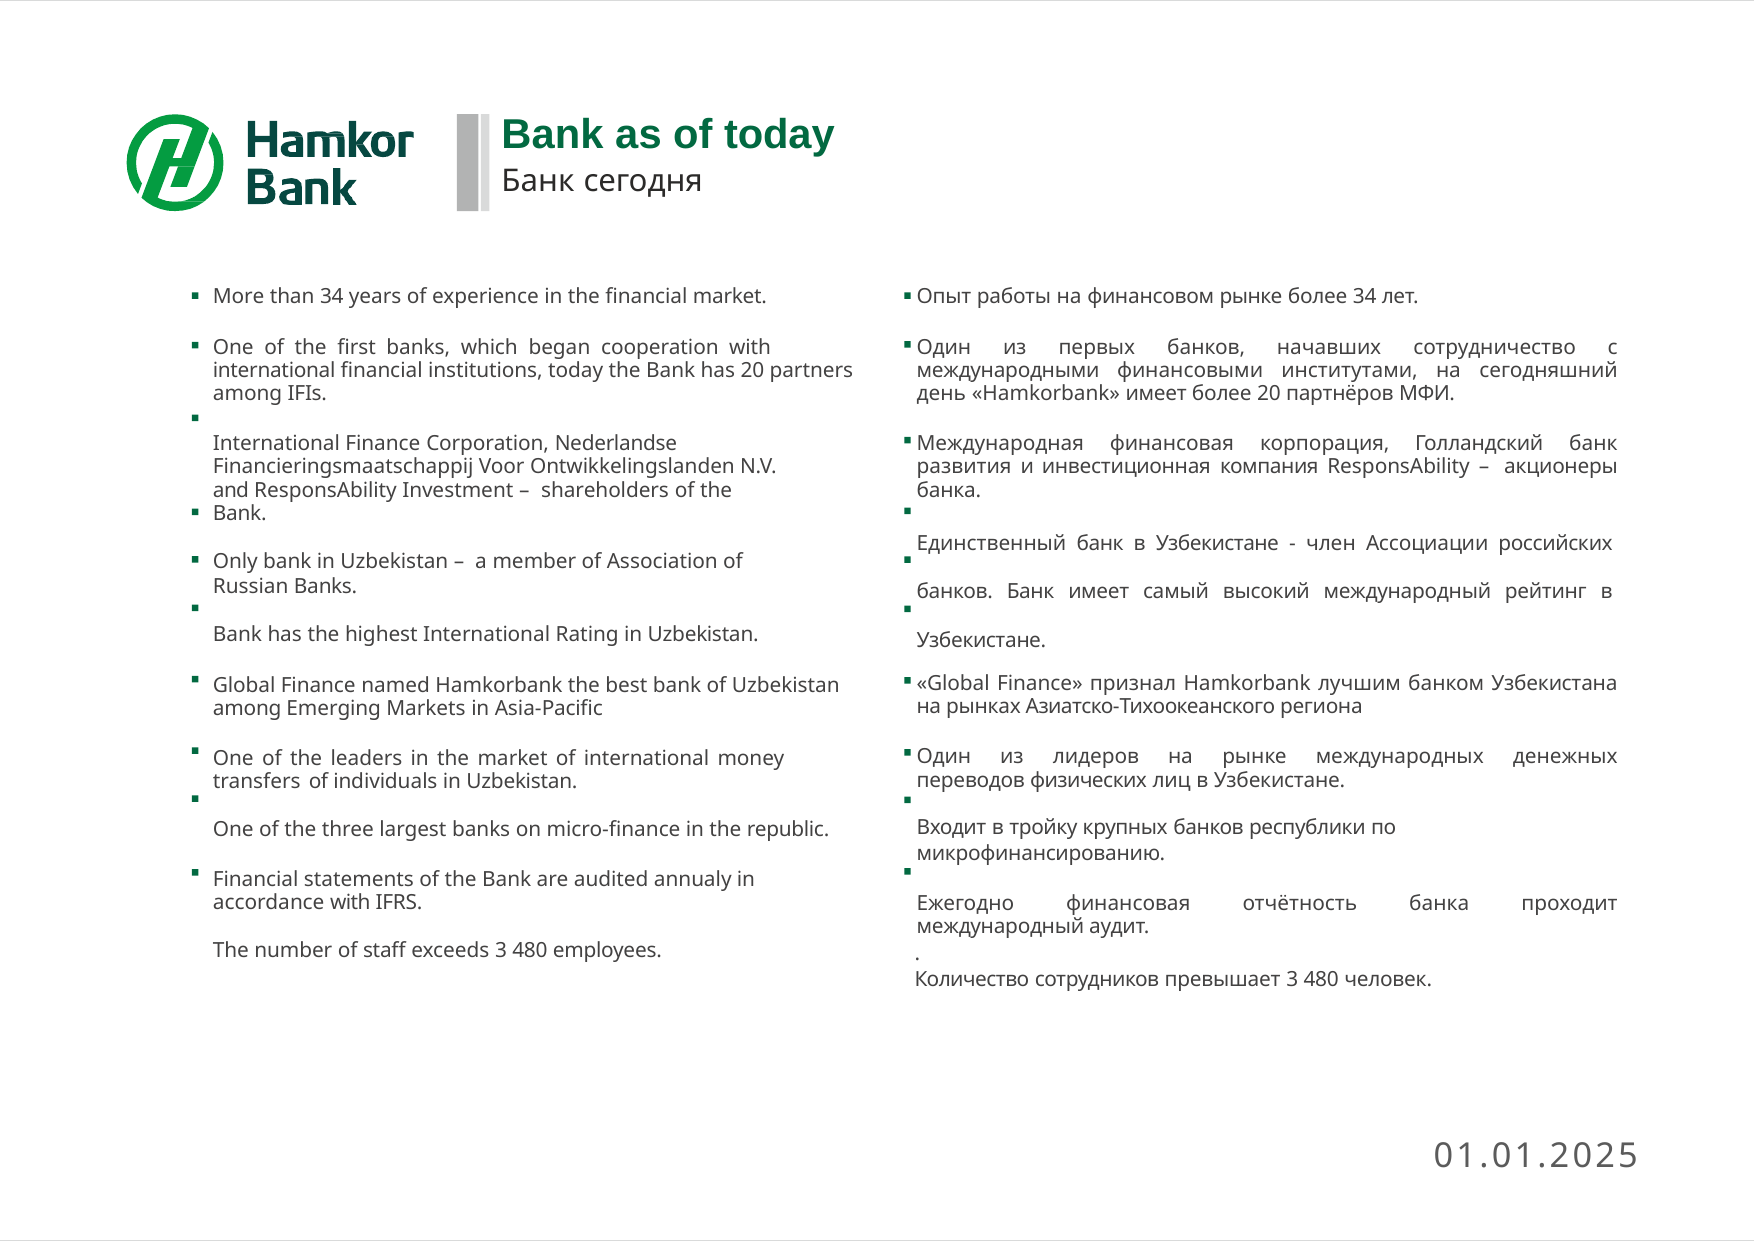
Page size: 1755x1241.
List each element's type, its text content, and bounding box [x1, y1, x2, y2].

text_box [191, 795, 199, 802]
text_box [191, 747, 199, 754]
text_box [456, 113, 490, 212]
text_box [191, 556, 199, 563]
text_box [191, 869, 199, 876]
text_box [348, 120, 373, 157]
text_box [904, 292, 911, 299]
text_box [307, 131, 345, 157]
text_box [191, 508, 199, 516]
text_box [191, 341, 199, 349]
text_box [904, 868, 911, 875]
text_box [904, 605, 911, 613]
text_box [904, 341, 911, 348]
text_box [191, 675, 199, 683]
text_box [904, 749, 911, 756]
title Bank as of today Банк сегодня [498, 101, 1338, 315]
text_box [370, 131, 396, 158]
text_box [191, 604, 199, 612]
text_box [191, 292, 199, 299]
text_box [904, 436, 911, 444]
list More than 34 years of experience in the financial market. One of the first banks, which began cooperation with international financial institutions, today the Bank has 20 partners among IFIs. International Finance Corporation, Nederlandse Financieringsmaatschappij Voor Ontwikkelingslanden N.V. and ResponsAbility Investment – shareholders of the Bank. Only bank in Uzbekistan – a member of Association of Russian Banks. Bank has the highest International Rating in Uzbekistan. Global Finance named Hamkorbank the best bank of Uzbekistan among Emerging Markets in Asia-Pacific One of the leaders in the market of international money transfers of individuals in Uzbekistan. One of the three largest banks on micro-finance in the republic. Financial statements of the Bank are audited annualy in accordance with IFRS. The number of staff exceeds 3 480 employees. [210, 281, 864, 988]
list Опыт работы на финансовом рынке более 34 лет. Один из первых банков, начавших сотрудничество с международными финансовыми институтами, на сегодняшний день «Hamkorbank» имеет более 20 партнёров МФИ. Международная финансовая корпорация, Голландский банк развития и инвестиционная компания ResponsAbility – акционеры банка. Единственный банк в Узбекистане - член Ассоциации российских банков. Банк имеет самый высокий международный рейтинг в Узбекистане. «Global Finance» признал Hamkorbank лучшим банком Узбекистана на рынках Азиатско-Тихоокеанского региона Один из лидеров на рынке международных денежных переводов физических лиц в Узбекистане. Входит в тройку крупных банков республики по микрофинансированию. Ежегодно финансовая отчётность банка проходит международный аудит. . Количество сотрудников превышает 3 480 человек. [914, 281, 1619, 991]
text_box [904, 796, 911, 804]
text_box [247, 120, 278, 157]
text_box [904, 556, 911, 563]
text_box [280, 131, 304, 157]
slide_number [1431, 1131, 1674, 1241]
text_box [398, 131, 414, 157]
text_box [904, 507, 911, 515]
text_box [247, 168, 357, 205]
text_box [904, 677, 911, 684]
text_box [191, 414, 199, 422]
text_box [126, 114, 224, 212]
